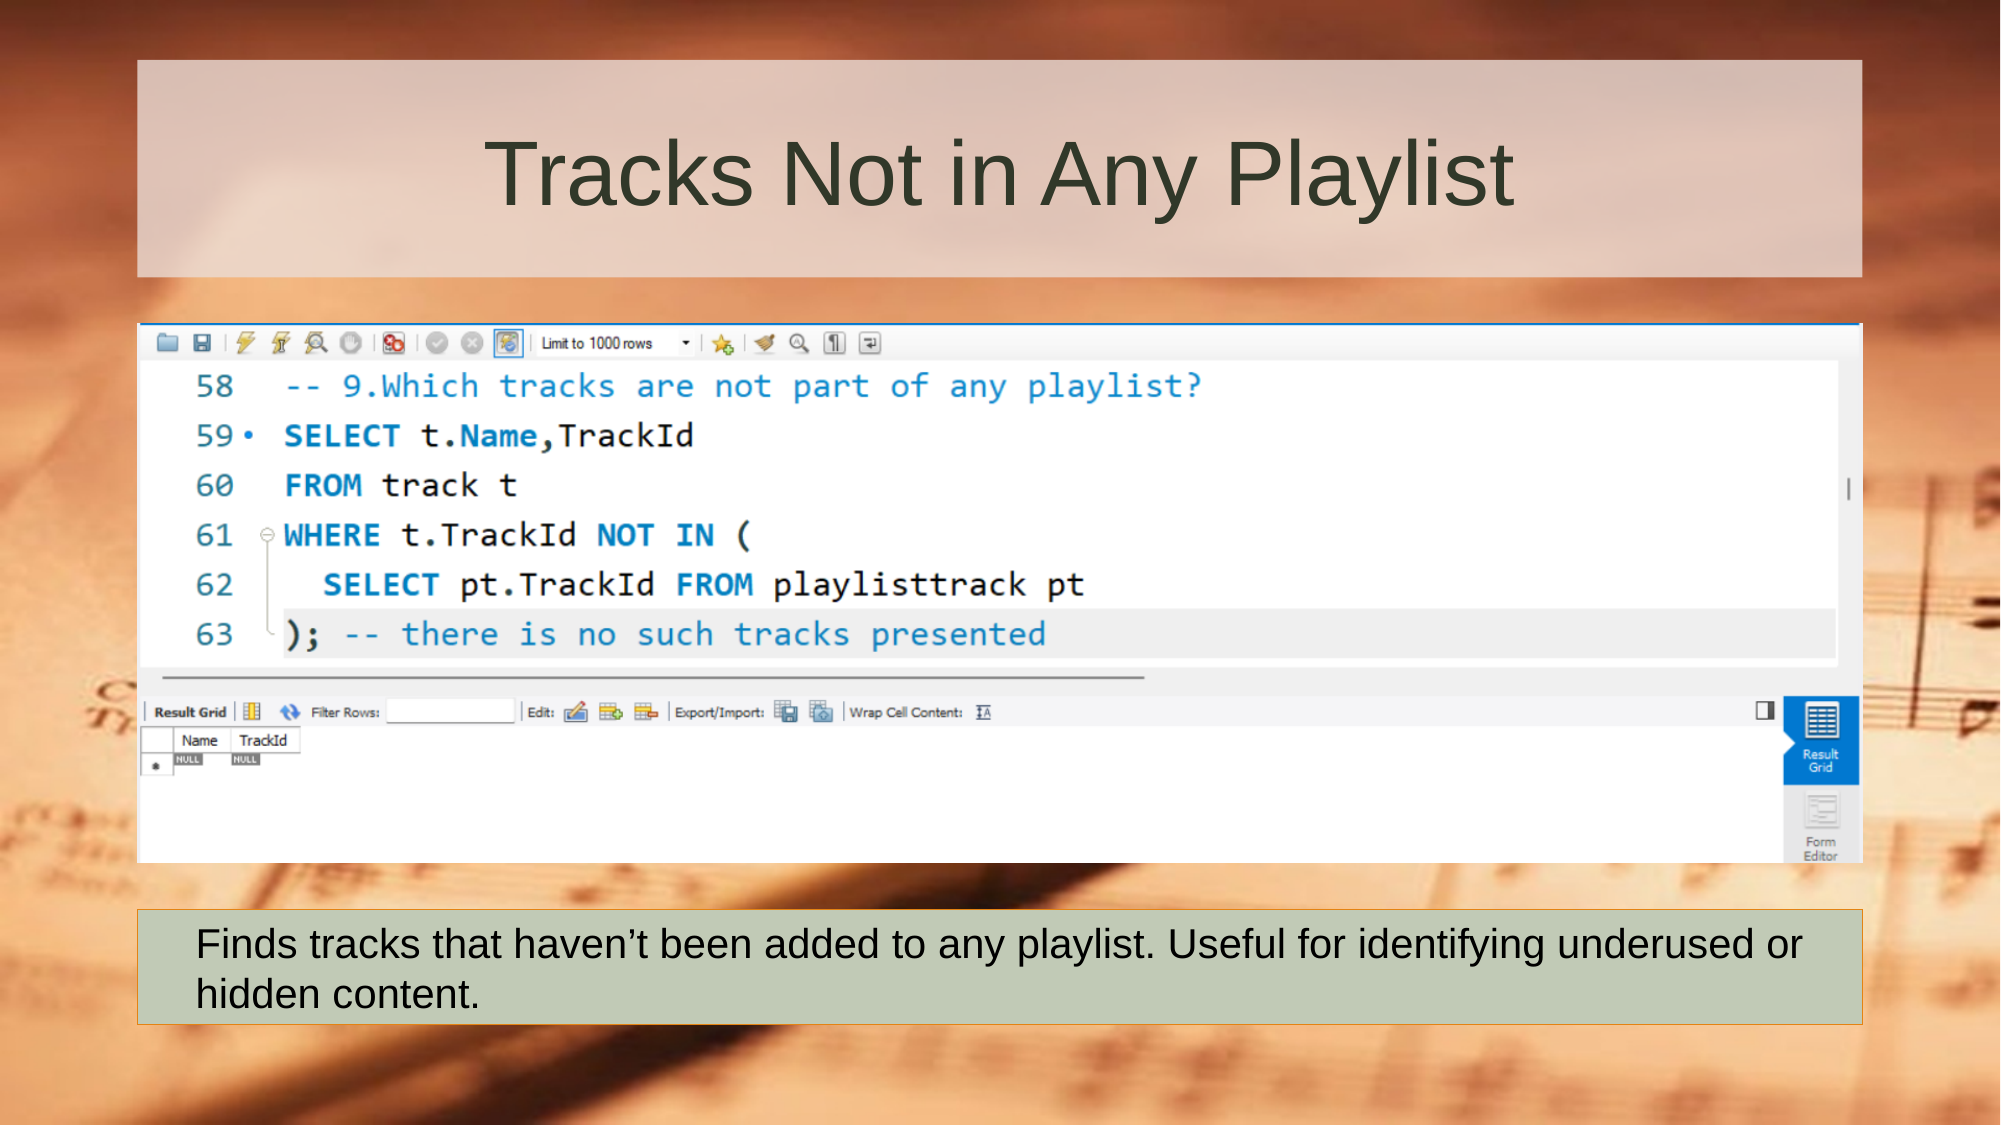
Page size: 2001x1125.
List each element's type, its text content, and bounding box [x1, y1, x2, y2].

picture [0, 0, 2001, 1125]
title Tracks Not in Any Playlist [137, 59, 1863, 278]
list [137, 323, 1863, 863]
text_box Finds tracks that haven’t been added to any playlist. Useful for identifying underused or hidden content. [137, 909, 1863, 1025]
